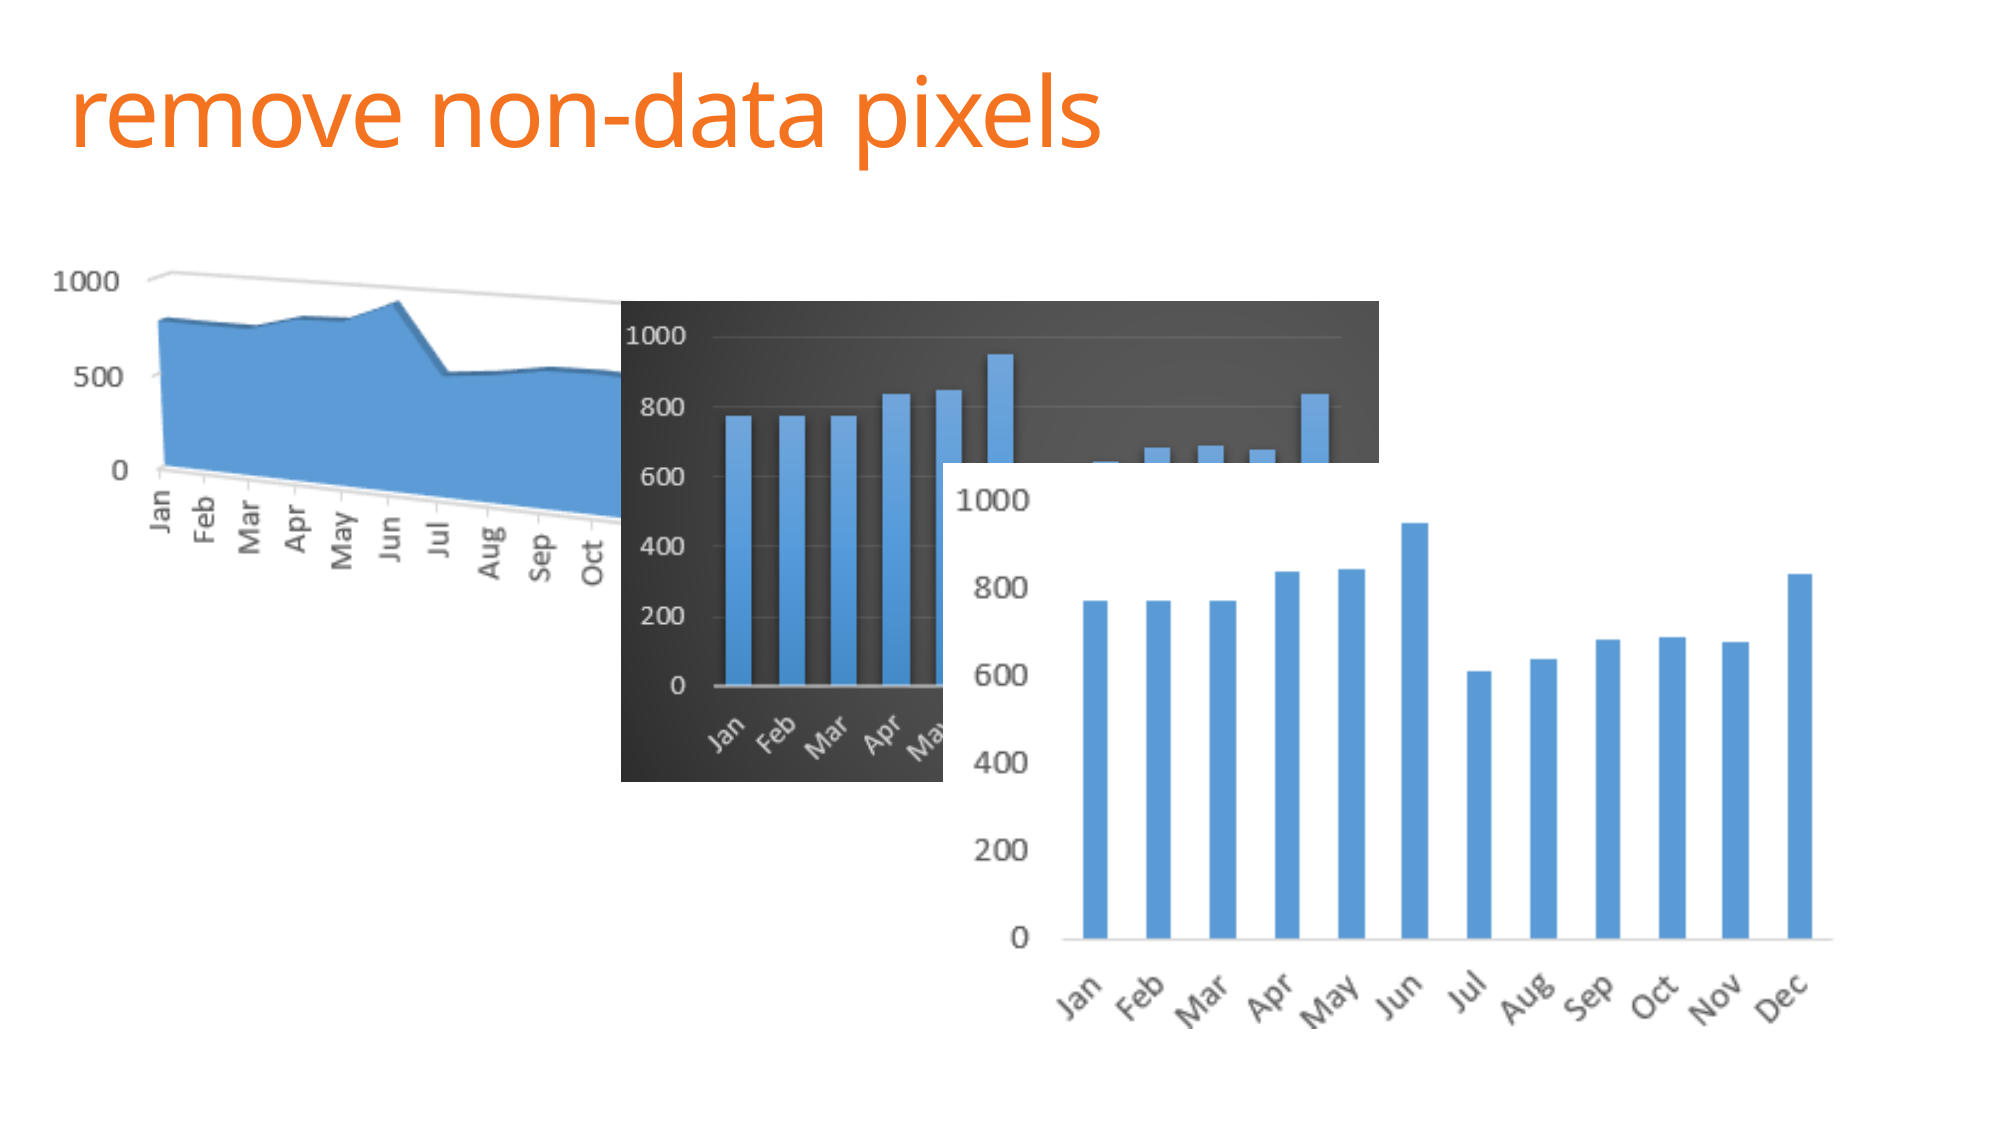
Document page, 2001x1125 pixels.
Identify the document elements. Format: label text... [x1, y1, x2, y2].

picture [43, 194, 1842, 1030]
title remove non-data pixels [44, 47, 1957, 196]
